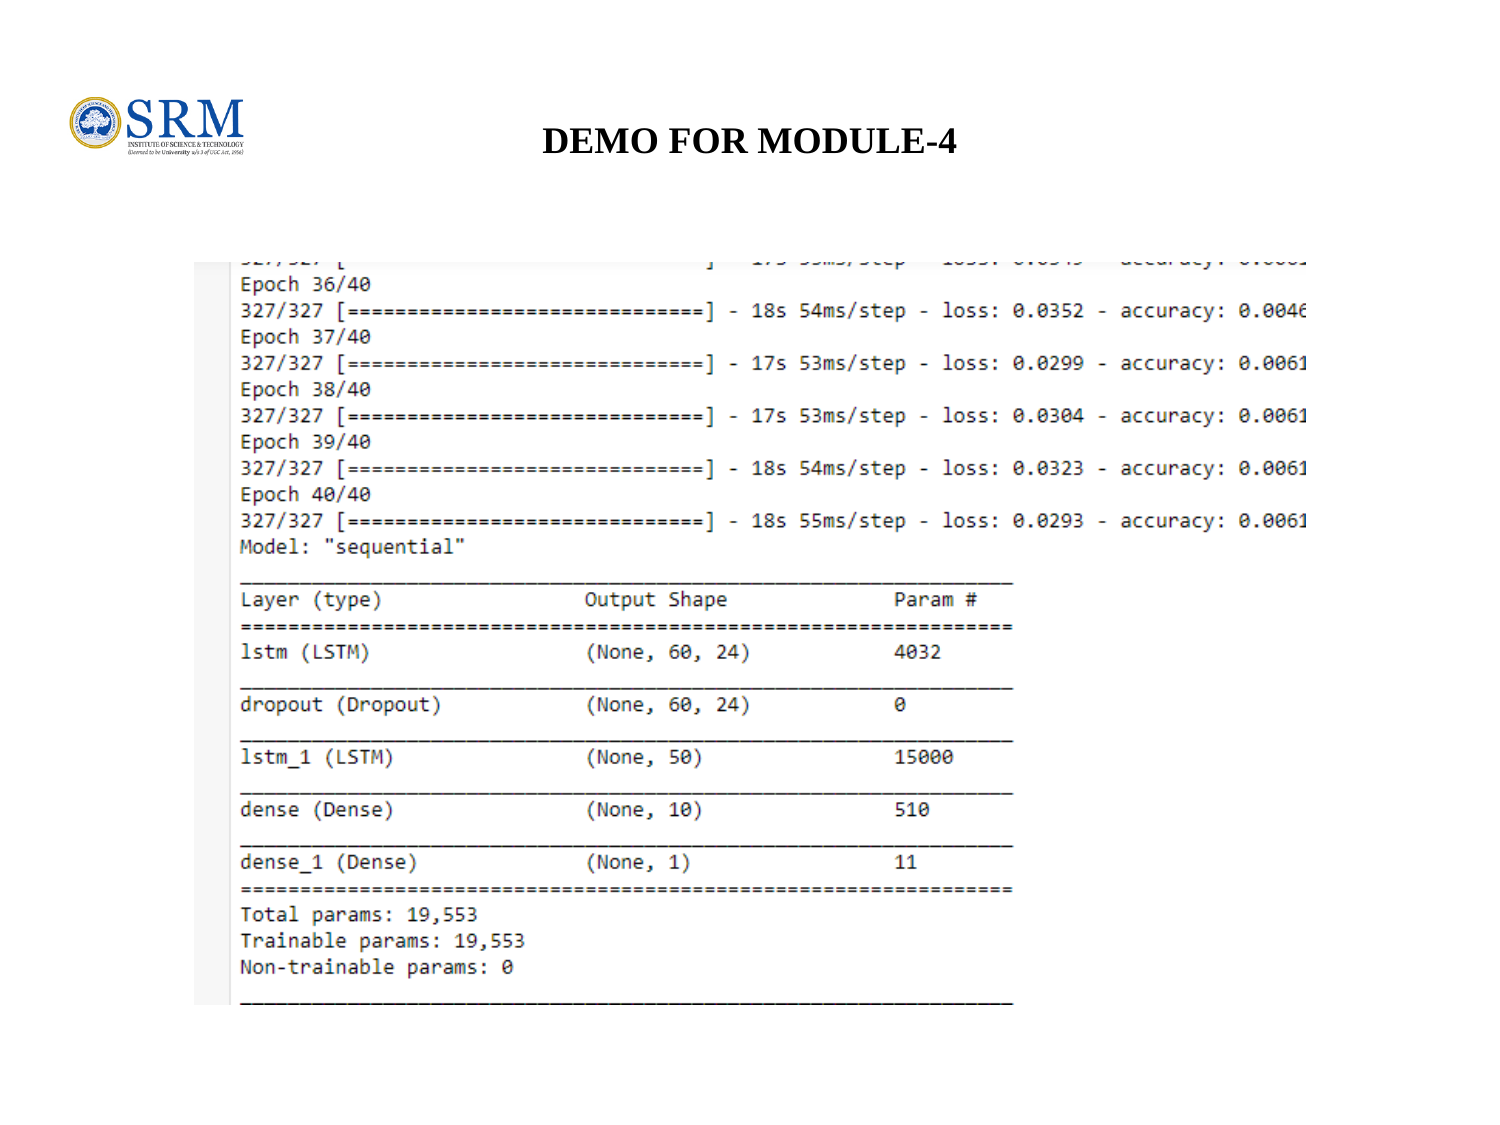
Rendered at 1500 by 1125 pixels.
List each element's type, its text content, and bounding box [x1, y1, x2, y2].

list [194, 262, 1306, 1006]
title DEMO FOR MODULE-4 [75, 45, 1425, 233]
picture [62, 87, 251, 167]
